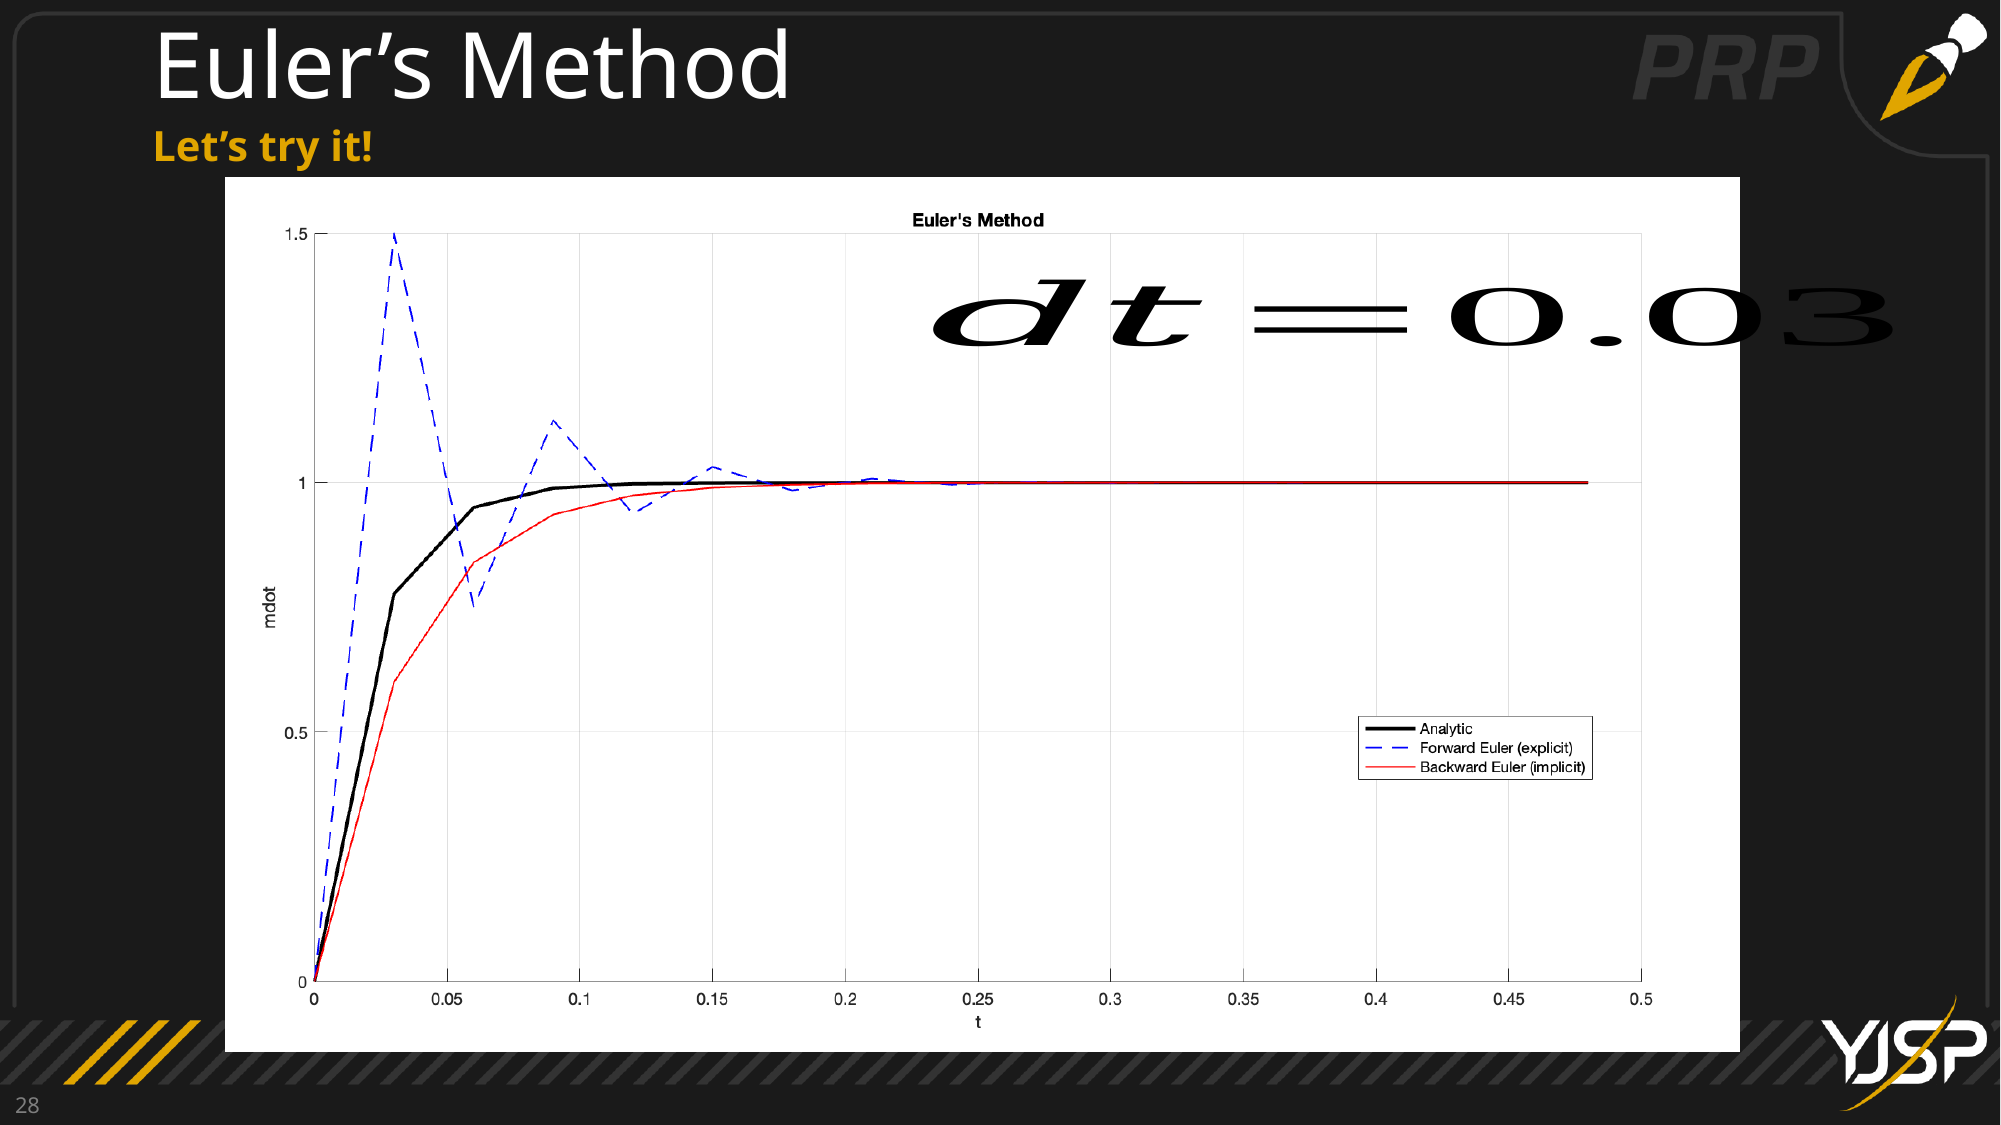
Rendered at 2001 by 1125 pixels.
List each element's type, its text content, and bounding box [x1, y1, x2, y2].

list Let’s try it! [137, 113, 1863, 178]
title Euler’s Method [137, 0, 1863, 113]
slide_number 28 [0, 1088, 450, 1125]
picture [0, 0, 2001, 1125]
